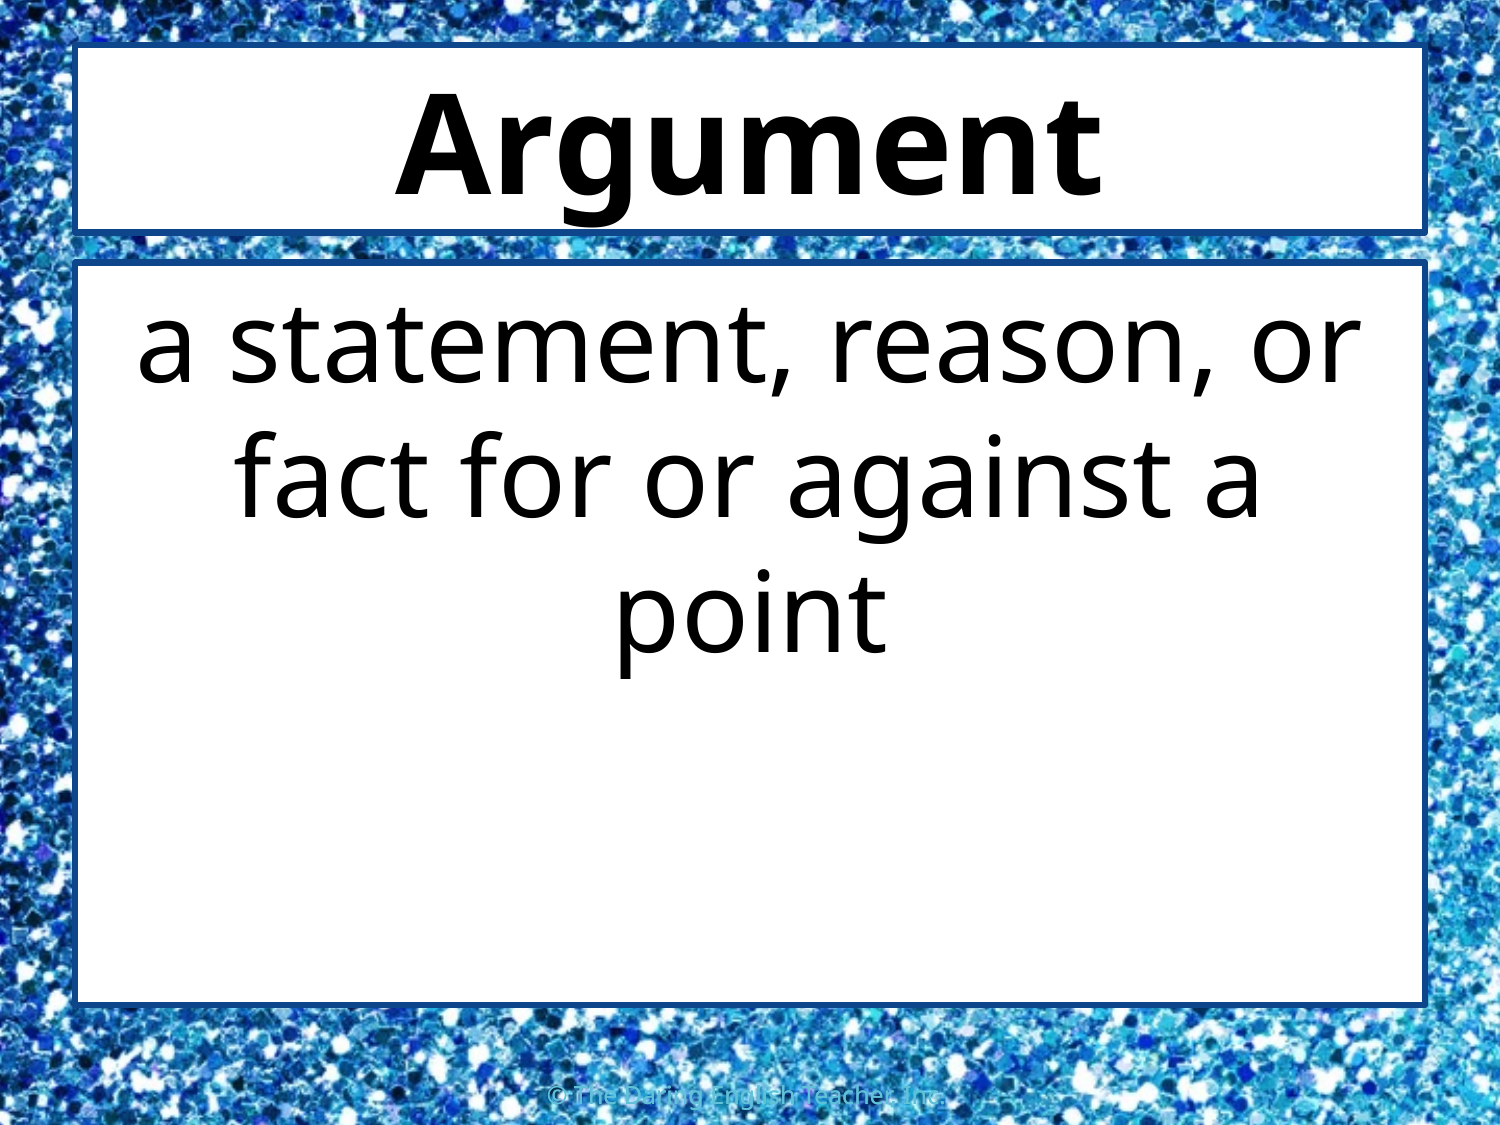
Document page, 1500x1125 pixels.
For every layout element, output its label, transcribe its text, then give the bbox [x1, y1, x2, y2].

list a statement, reason, or fact for or against a point [72, 259, 1428, 1008]
picture [0, 0, 1500, 1125]
title Argument [72, 42, 1428, 236]
